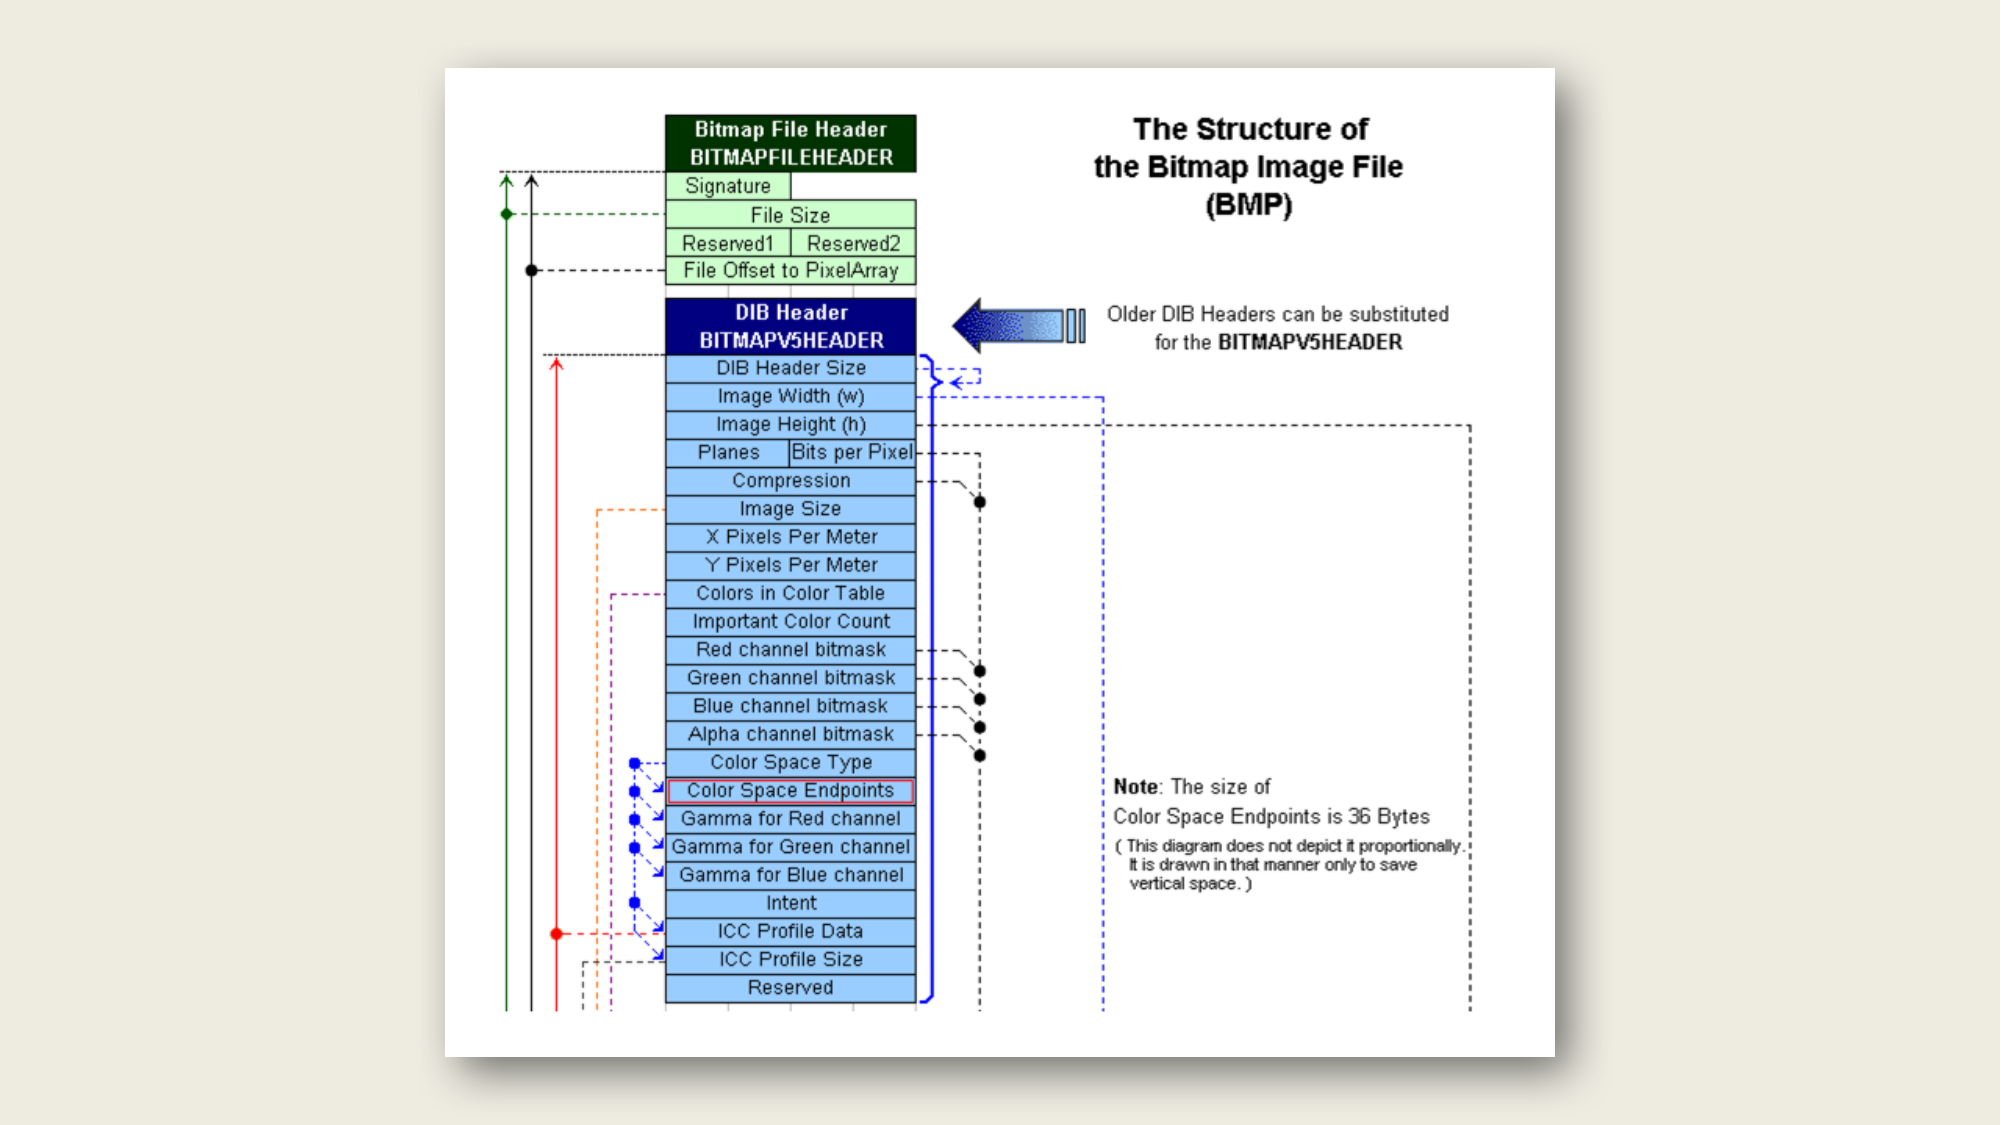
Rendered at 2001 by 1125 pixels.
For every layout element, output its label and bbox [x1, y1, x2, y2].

picture [445, 68, 1555, 1057]
